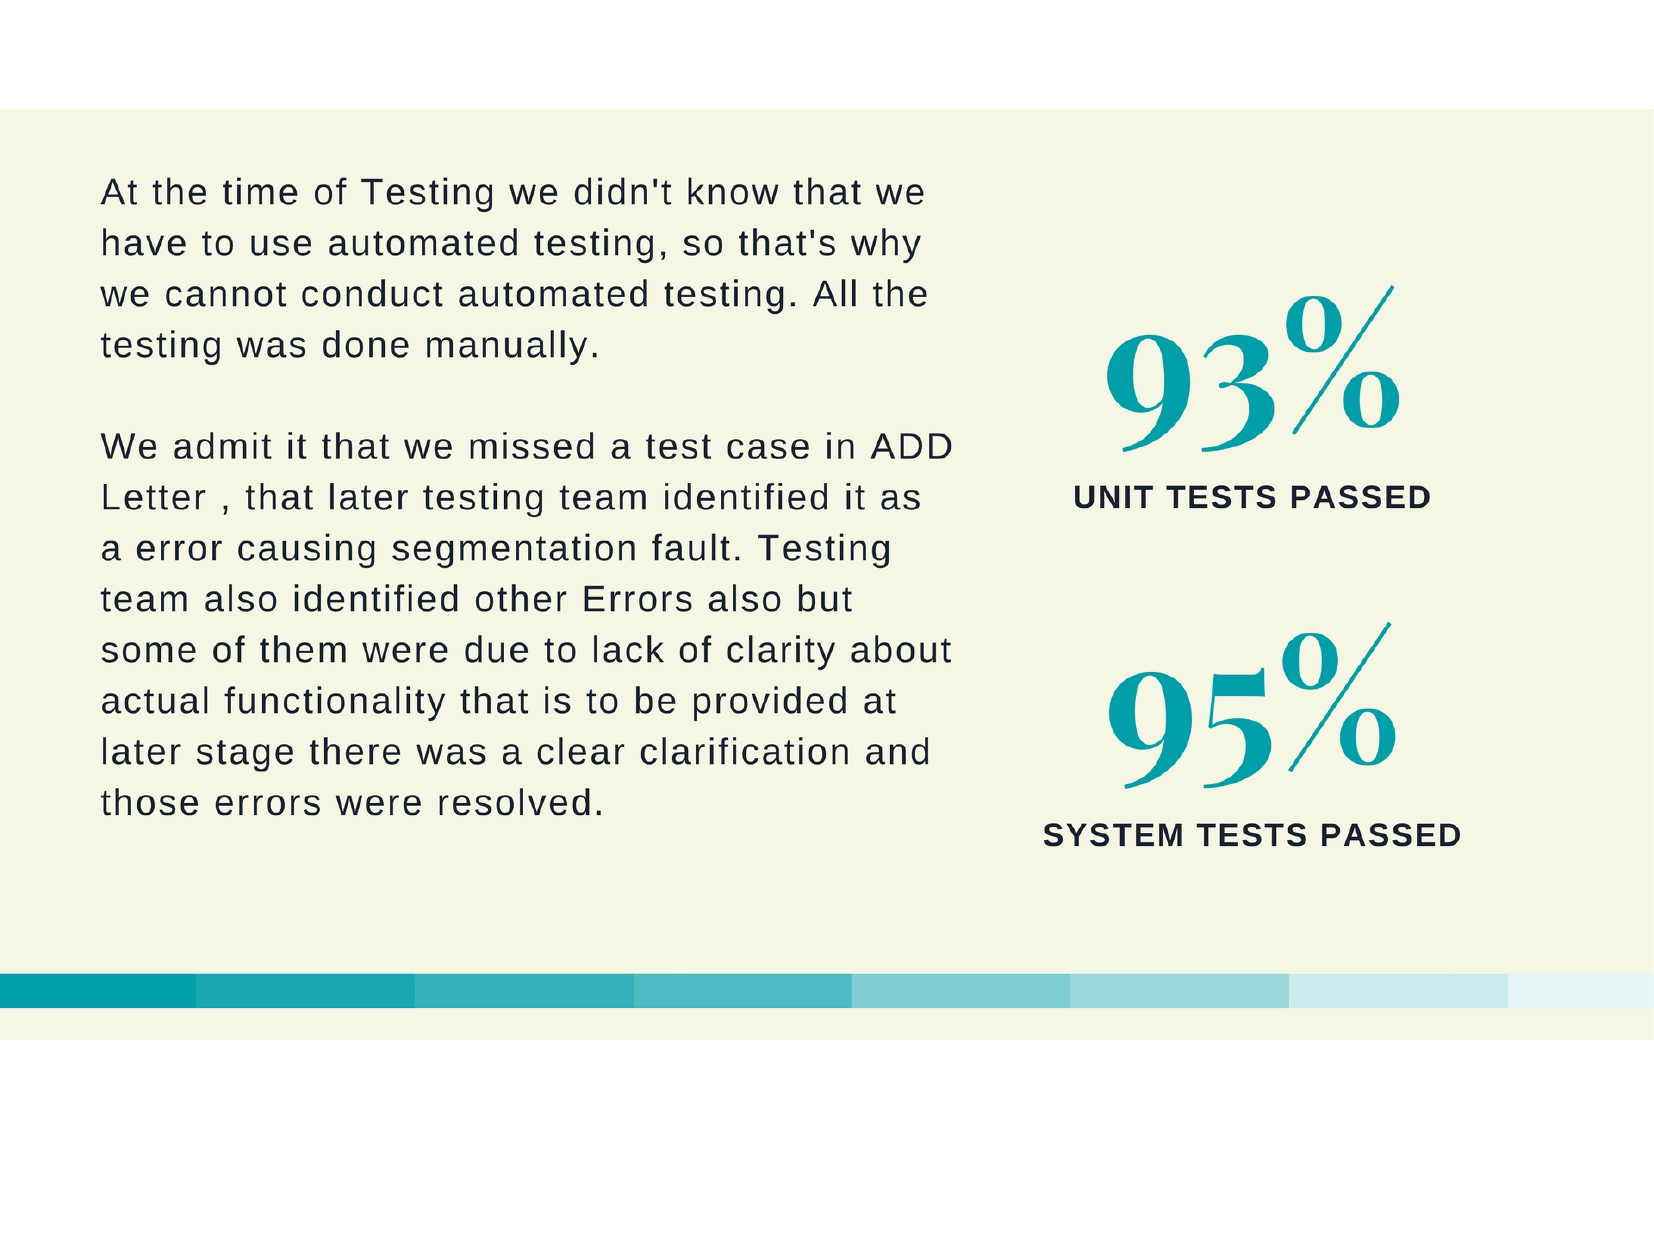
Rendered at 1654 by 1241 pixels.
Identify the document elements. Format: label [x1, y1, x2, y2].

picture [0, 109, 1654, 1040]
